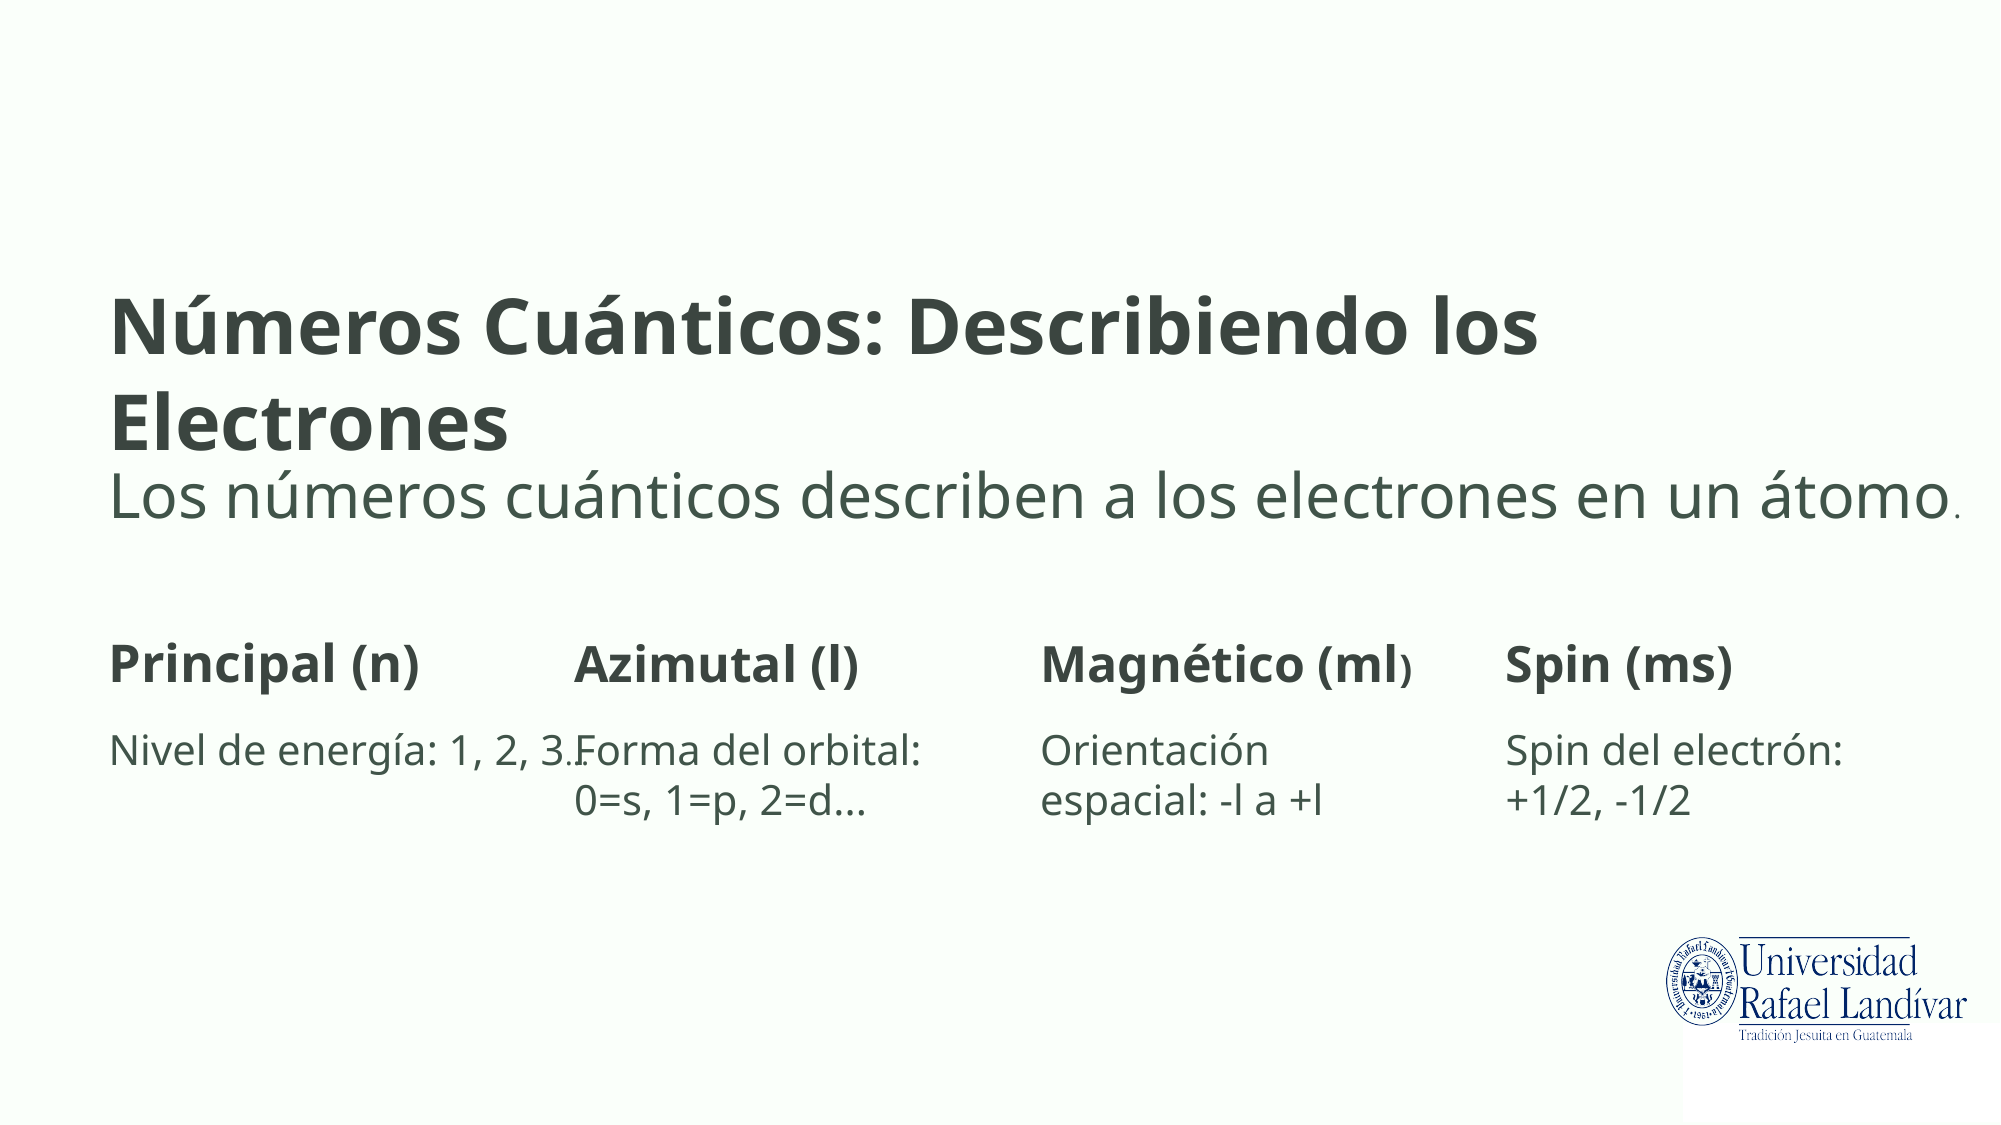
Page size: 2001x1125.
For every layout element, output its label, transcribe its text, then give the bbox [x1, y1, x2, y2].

text_box Forma del orbital: 0=s, 1=p, 2=d... [574, 724, 964, 824]
text_box Los números cuánticos describen a los electrones en un átomo. [108, 481, 1892, 532]
text_box Nivel de energía: 1, 2, 3... [108, 724, 498, 774]
text_box Orientación espacial: -l a +l [1039, 724, 1429, 824]
text_box Spin del electrón: +1/2, -1/2 [1505, 724, 1895, 824]
text_box Números Cuánticos: Describiendo los Electrones [108, 273, 1892, 468]
text_box Azimutal (l) [574, 644, 962, 694]
picture [1666, 937, 1967, 1043]
text_box Spin (ms) [1505, 644, 1894, 694]
text_box Magnético (ml) [1039, 644, 1428, 694]
text_box Principal (n) [108, 644, 497, 694]
text_box [1683, 1023, 2000, 1123]
